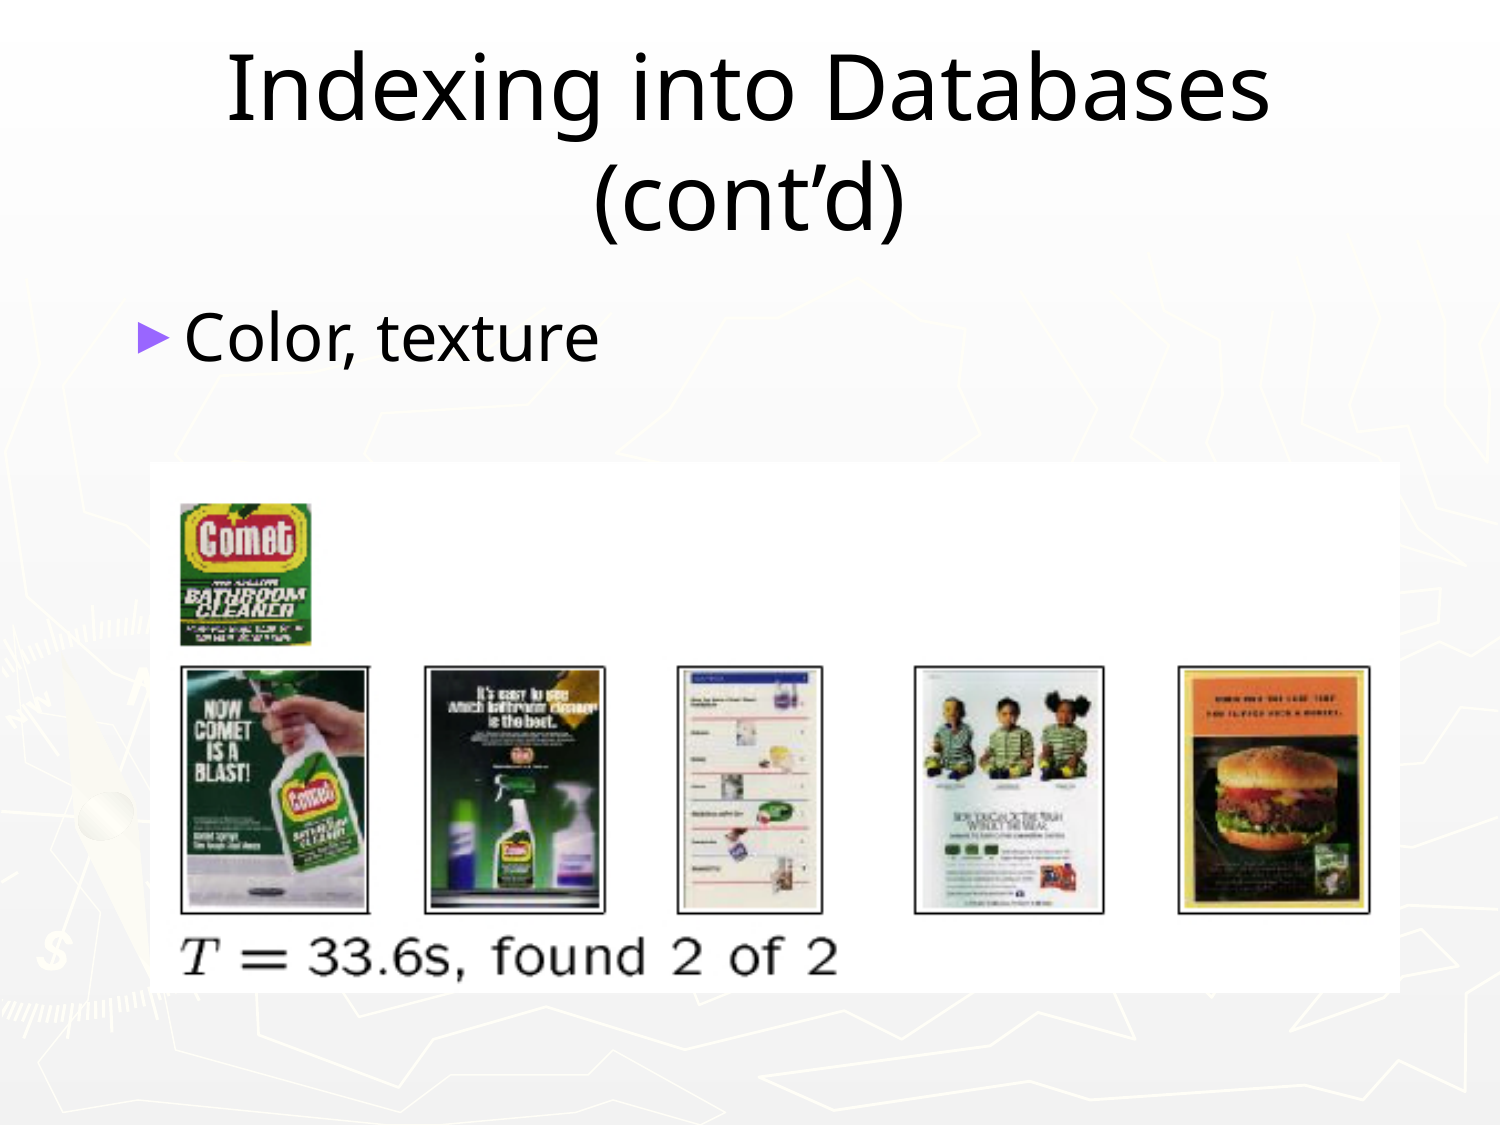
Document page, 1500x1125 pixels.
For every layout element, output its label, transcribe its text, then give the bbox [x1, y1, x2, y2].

list Color, texture [112, 287, 1388, 851]
picture [149, 462, 1401, 993]
title Indexing into Databases (cont’d) [74, 45, 1426, 233]
